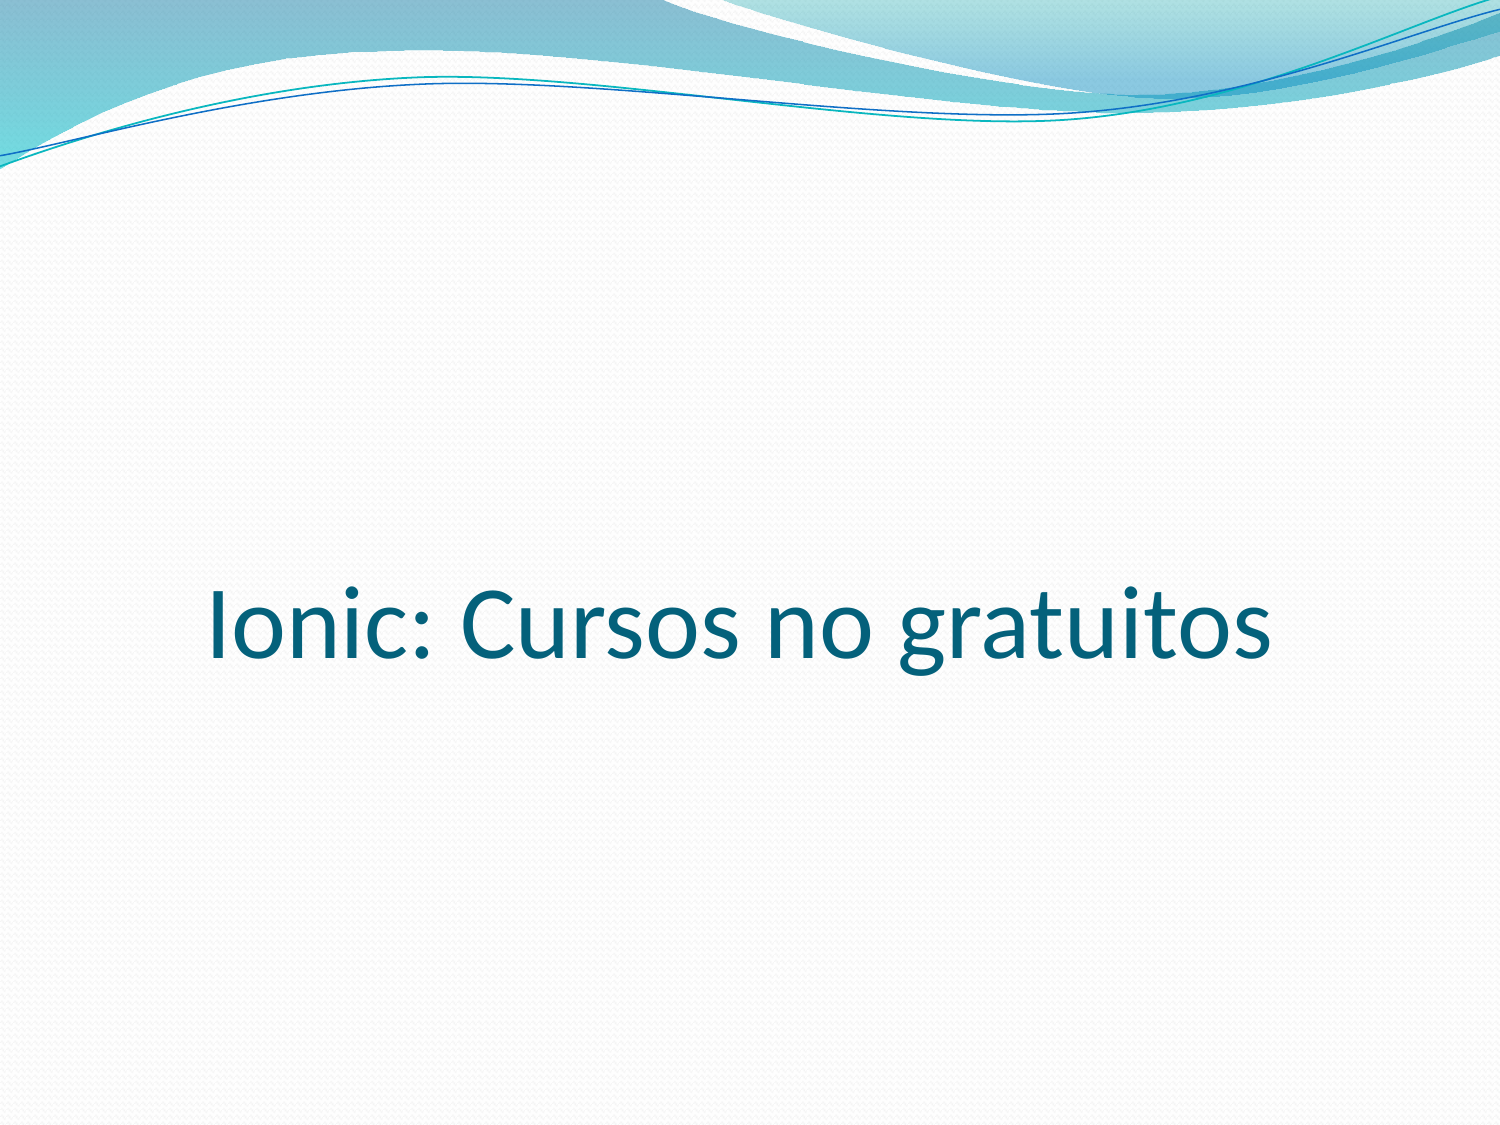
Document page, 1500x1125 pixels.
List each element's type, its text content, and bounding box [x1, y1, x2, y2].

title Ionic: Cursos no gratuitos [64, 491, 1415, 680]
